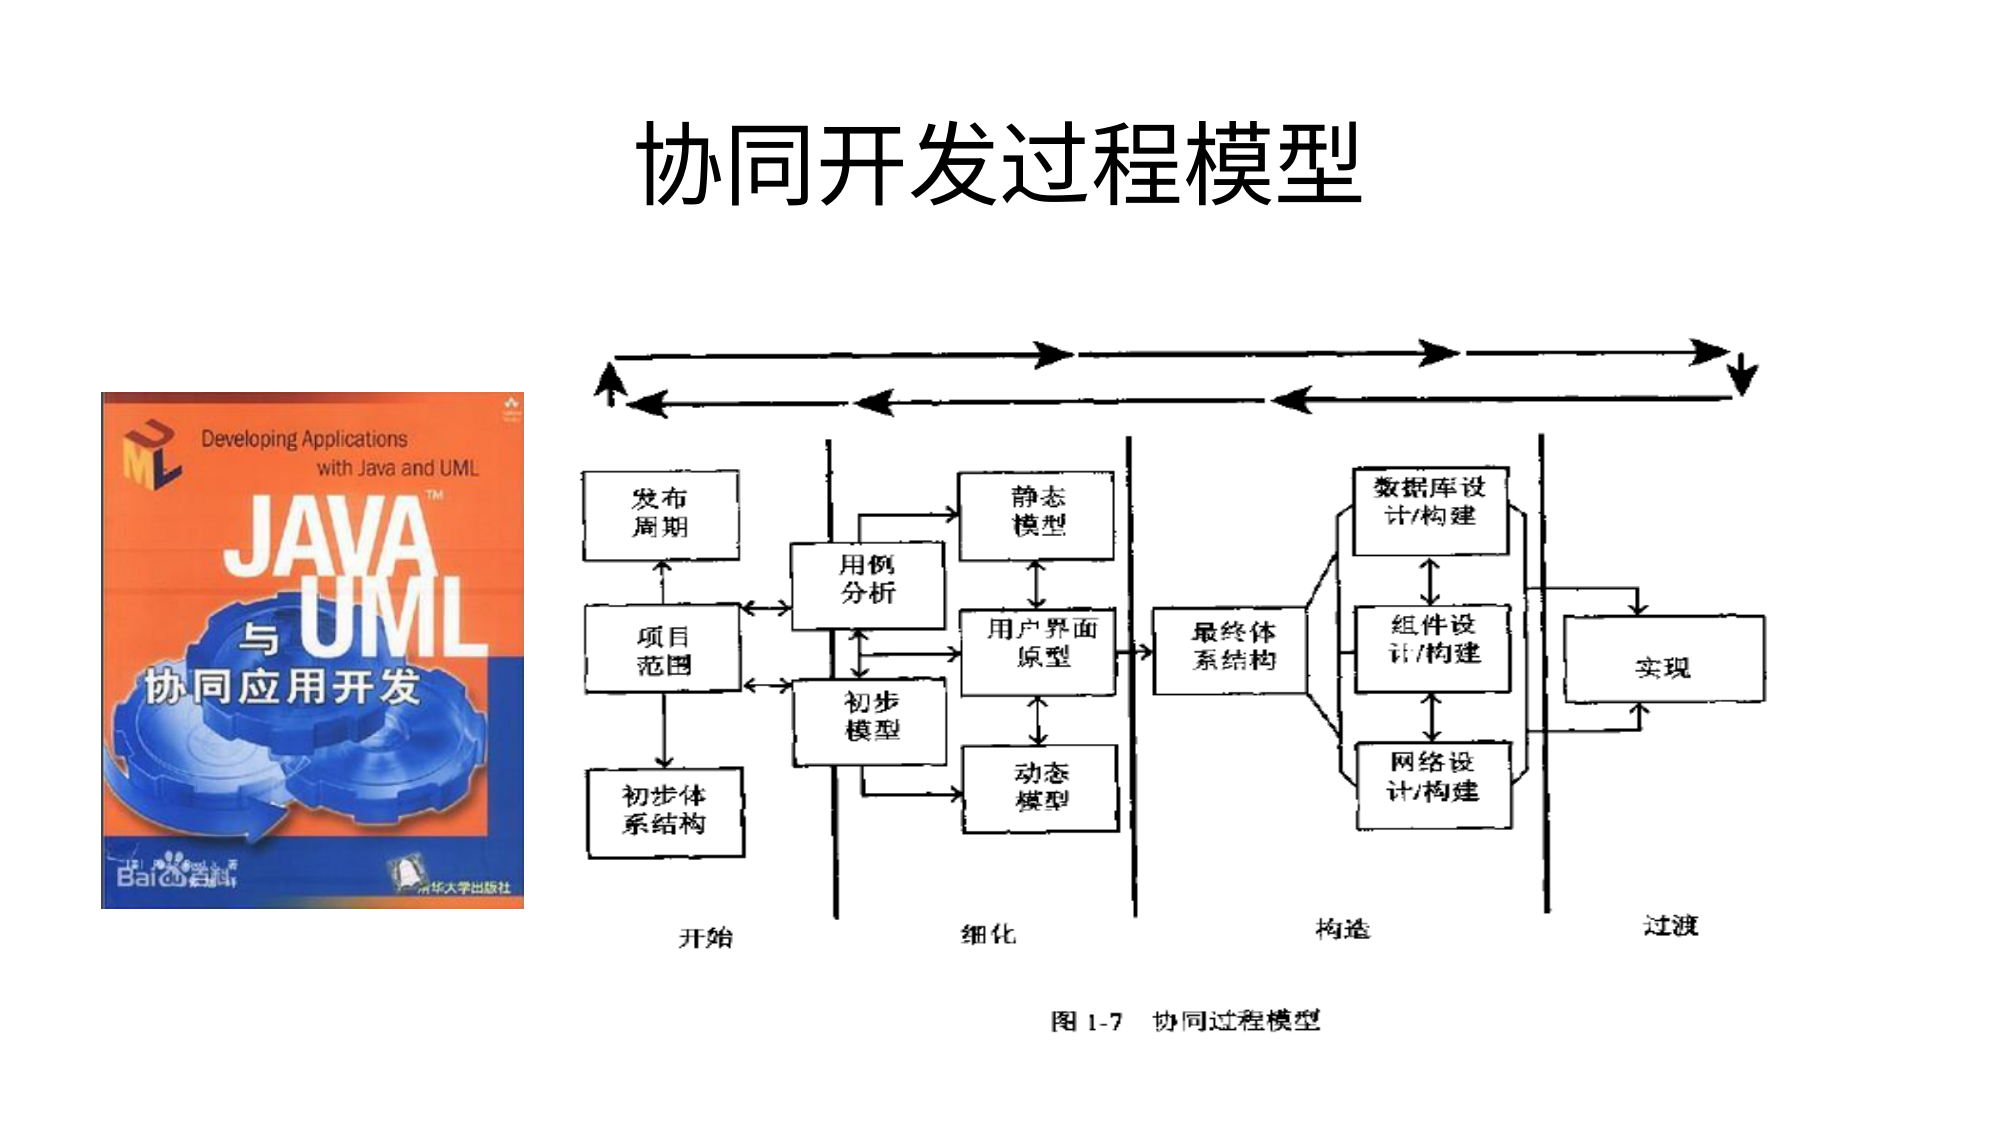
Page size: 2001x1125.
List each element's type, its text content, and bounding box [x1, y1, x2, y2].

picture [558, 329, 1826, 1048]
title 协同开发过程模型 [137, 59, 1863, 278]
picture [101, 392, 524, 909]
